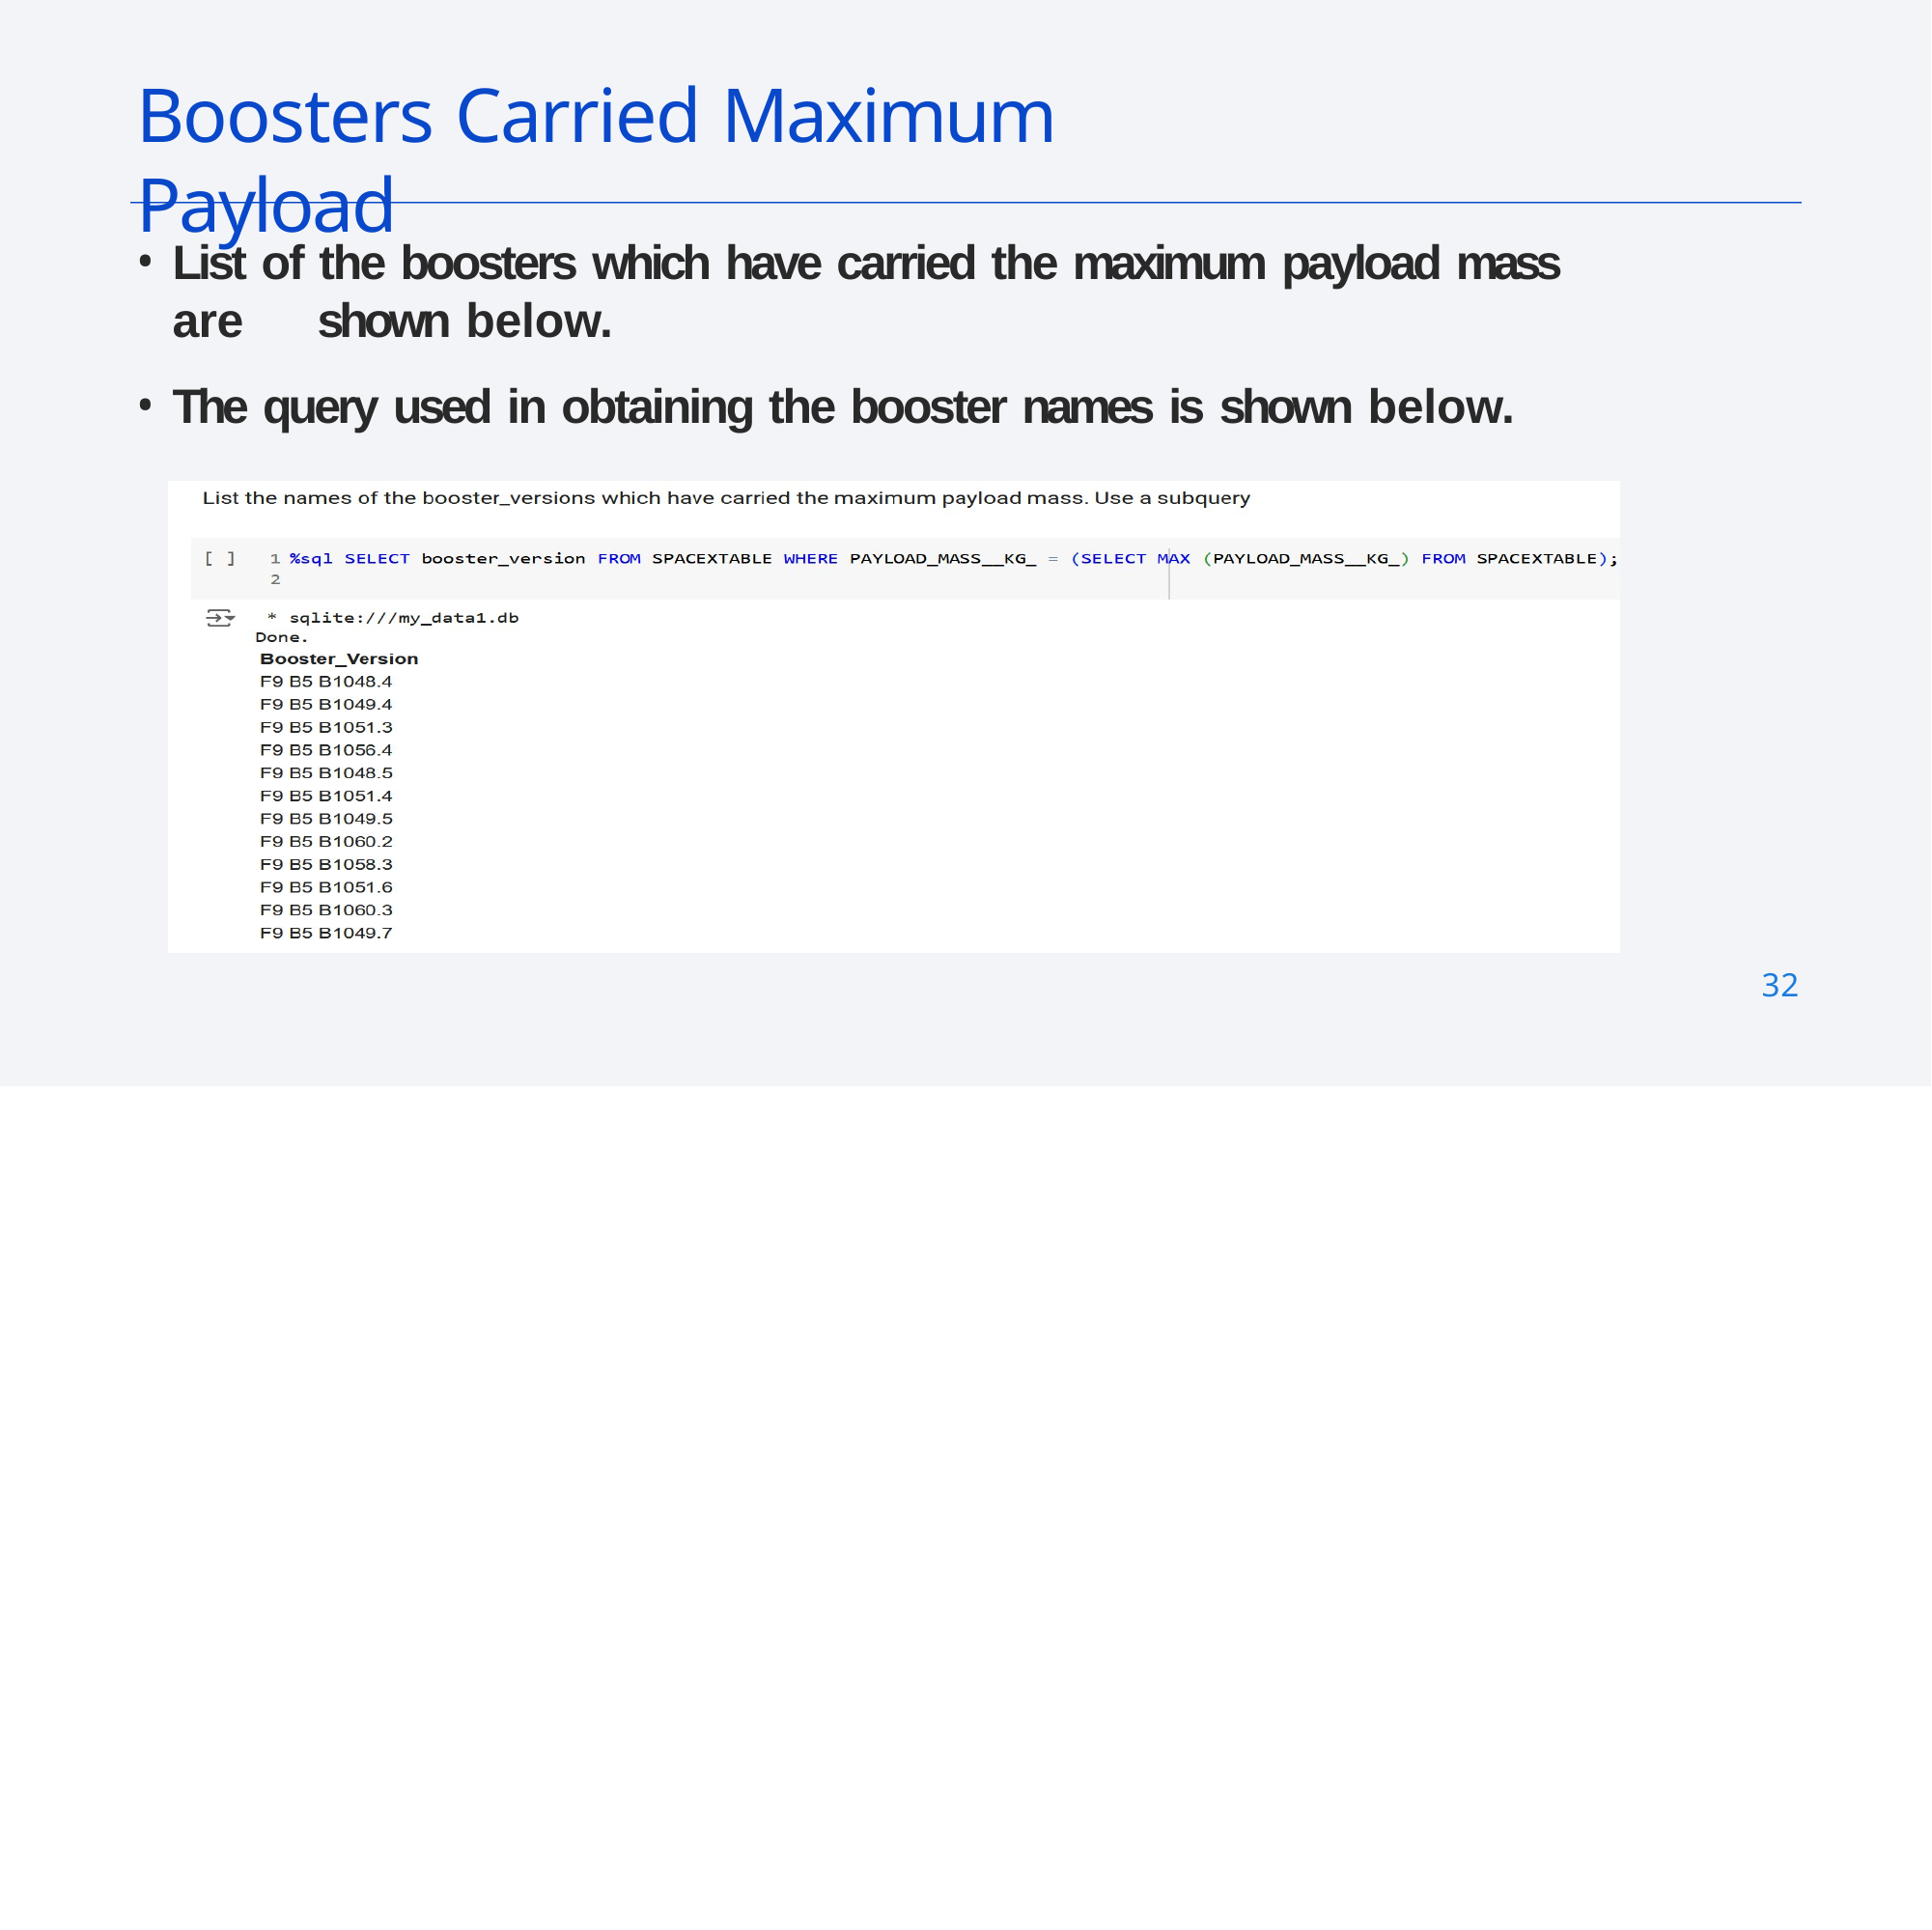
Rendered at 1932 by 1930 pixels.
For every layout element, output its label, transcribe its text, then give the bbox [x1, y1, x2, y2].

slide_number 32 [1755, 966, 1808, 1930]
picture [0, 0, 1931, 1086]
text_box List of the boosters which have carried the maximum payload mass are shown below. The query used in obtaining the booster names is shown below. [134, 229, 1612, 434]
title Boosters Carried Maximum Payload [134, 66, 1304, 391]
